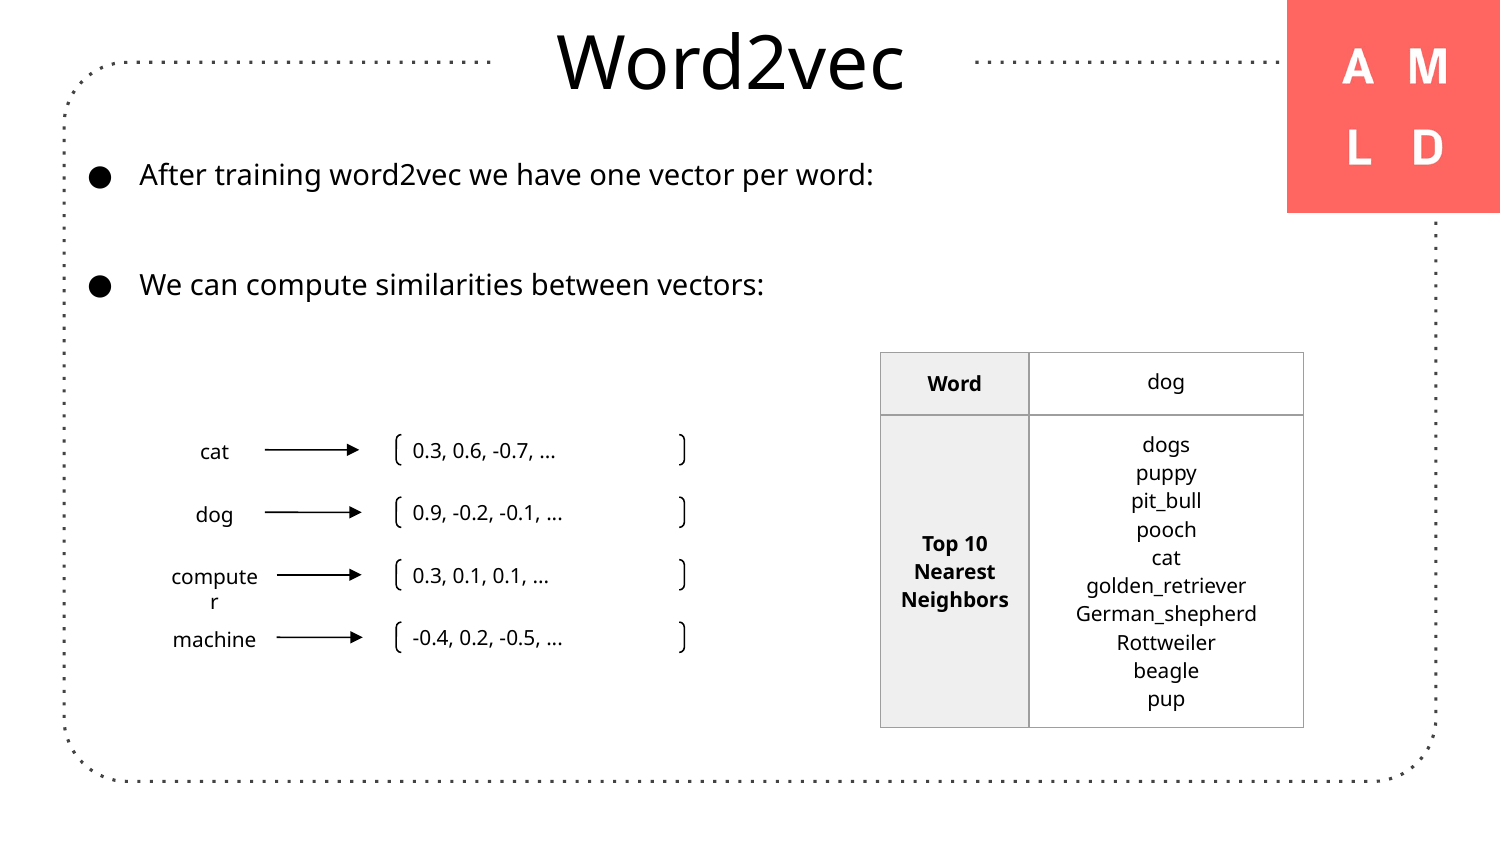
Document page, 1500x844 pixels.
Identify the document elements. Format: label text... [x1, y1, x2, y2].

text_box After training word2vec we have one vector per word: [49, 122, 1268, 226]
text_box We can compute similarities between vectors: [49, 231, 814, 336]
text_box 0.3, 0.1, 0.1, ... [396, 559, 685, 590]
text_box Word2vec [490, 8, 971, 122]
text_box 0.3, 0.6, -0.7, ... [396, 434, 685, 465]
text_box 0.9, -0.2, -0.1, ... [396, 497, 685, 528]
text_box dog [164, 486, 265, 538]
text_box cat [164, 423, 265, 476]
table_cell dogs puppy pit_bull pooch cat golden_retriever German_shepherd Rottweiler beagle pup [1030, 416, 1303, 727]
table_header Word [881, 353, 1028, 414]
text_box -0.4, 0.2, -0.5, ... [396, 622, 685, 653]
table_cell Top 10 Nearest Neighbors [881, 416, 1028, 727]
picture [1287, 0, 1500, 213]
text_box machine [152, 611, 277, 664]
text_box computer [152, 548, 277, 601]
table_header dog [1030, 353, 1303, 414]
